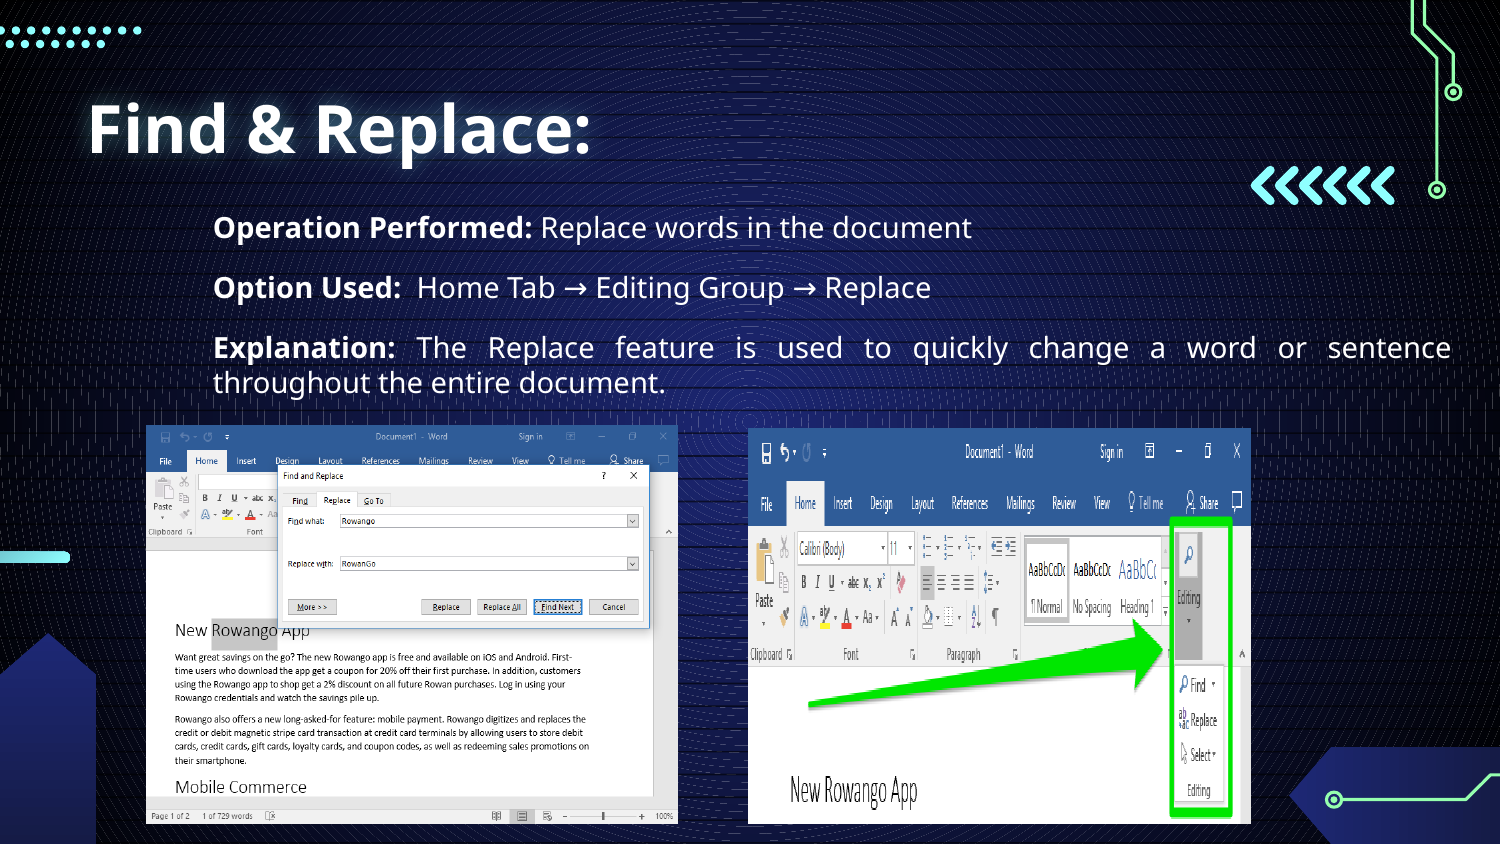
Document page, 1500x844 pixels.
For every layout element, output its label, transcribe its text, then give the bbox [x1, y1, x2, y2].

picture [146, 424, 678, 825]
list Operation Performed: Replace words in the document Option Used: Home Tab → Editing Group → Replace Explanation: The Replace feature is used to quickly change a word or sentence throughout the entire document. [47, 194, 1468, 844]
picture [747, 428, 1251, 825]
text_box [1249, 165, 1396, 206]
title Find & Replace: [71, 48, 1117, 194]
